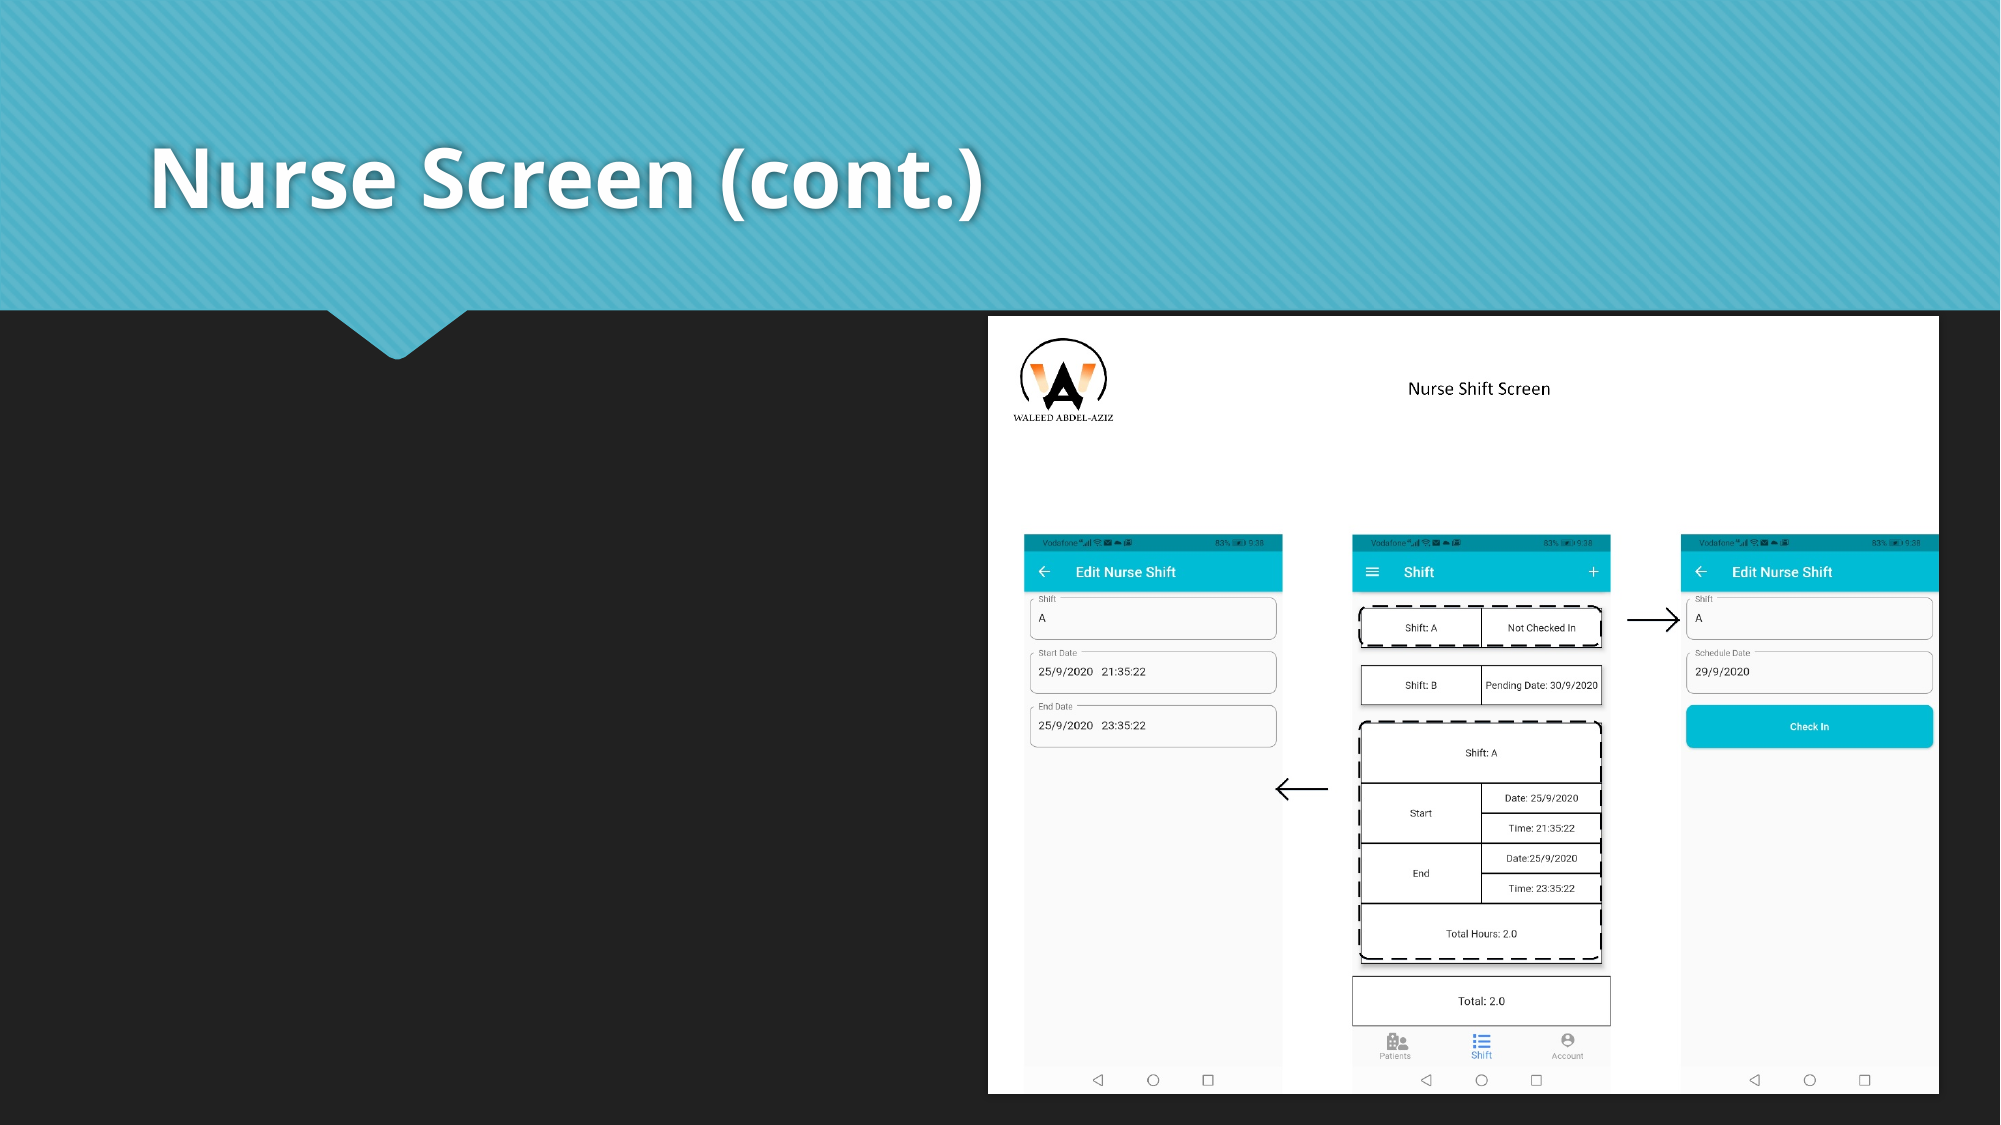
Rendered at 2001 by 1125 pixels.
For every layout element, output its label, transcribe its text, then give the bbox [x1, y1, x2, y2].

title Nurse Screen (cont.) [132, 73, 1868, 233]
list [988, 316, 1939, 1095]
